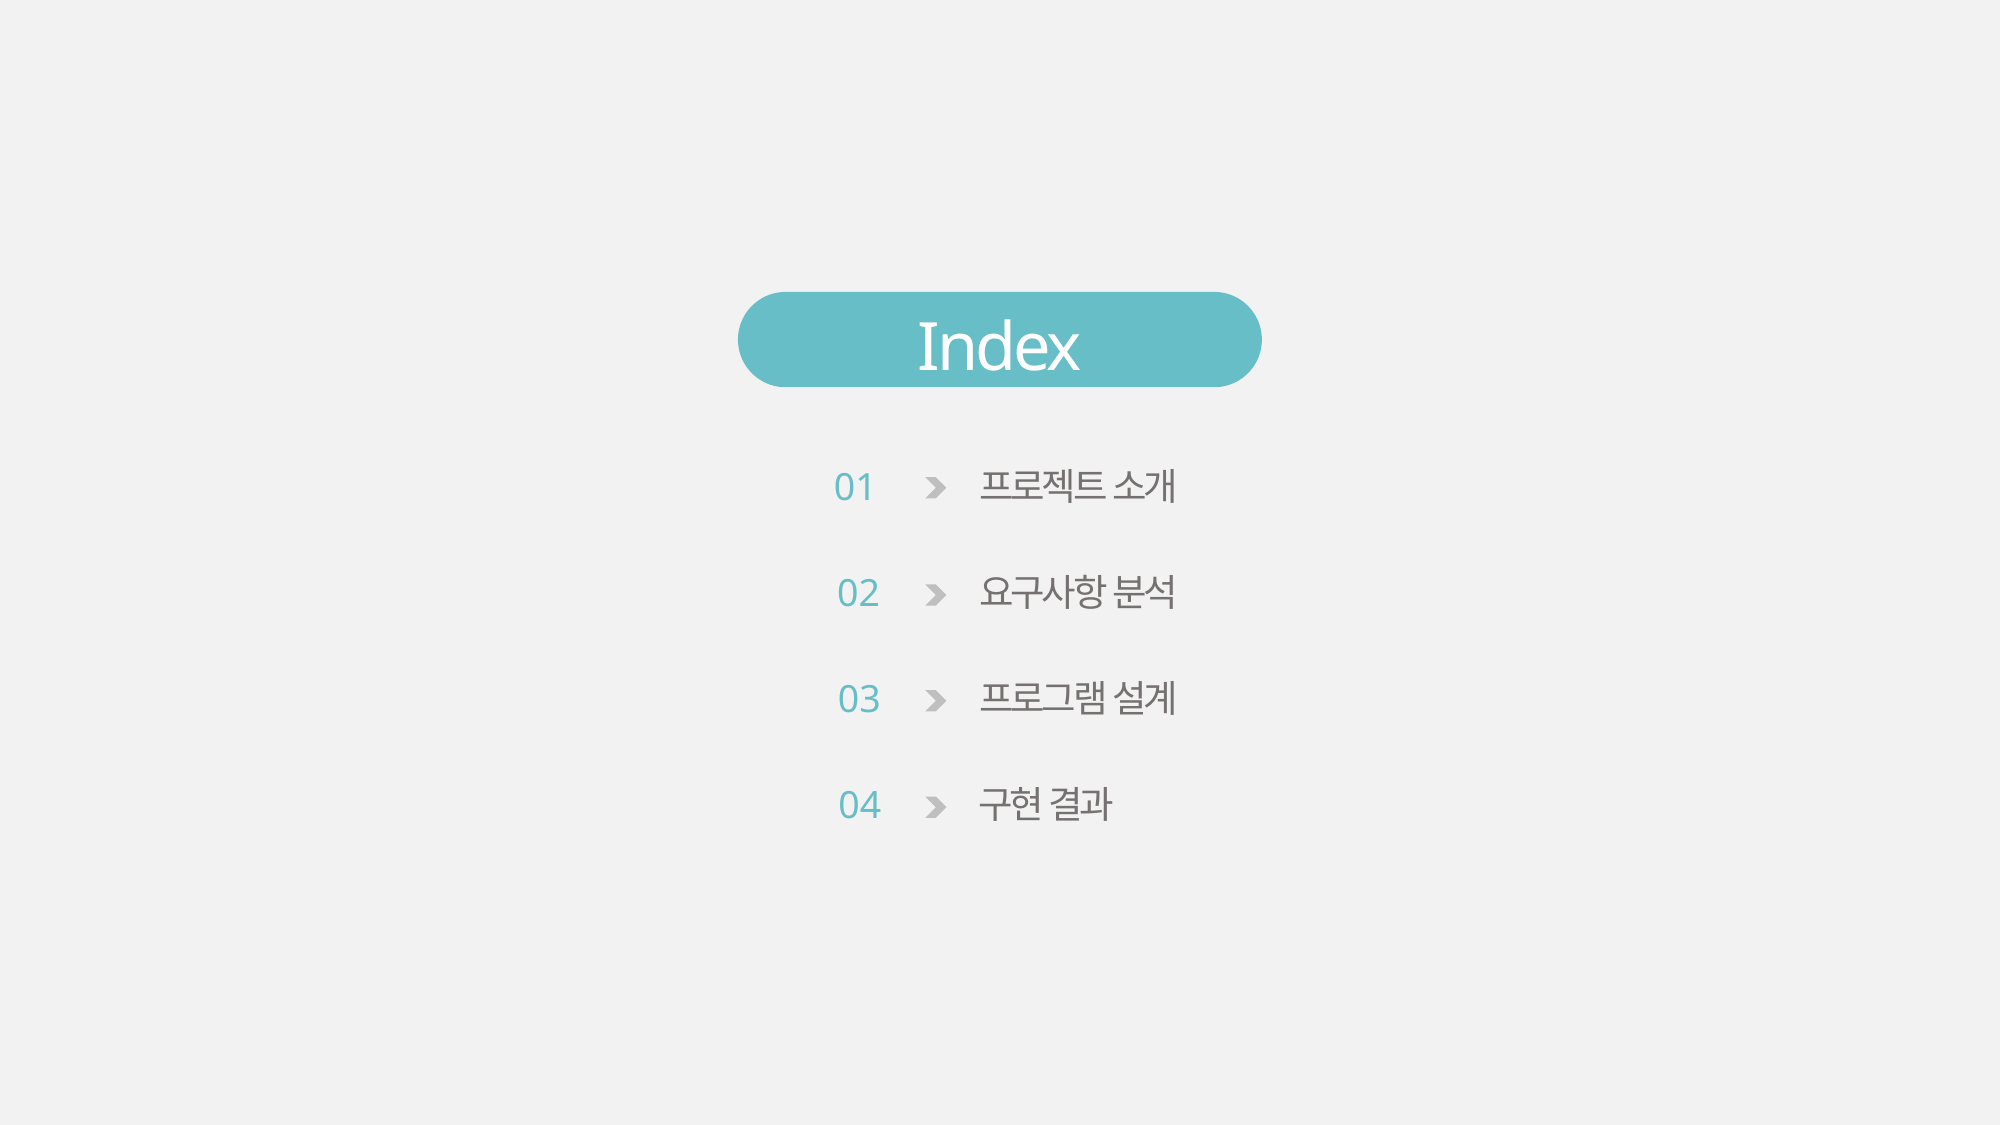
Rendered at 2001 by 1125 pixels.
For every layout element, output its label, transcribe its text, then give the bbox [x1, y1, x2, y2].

text_box [922, 689, 948, 713]
text_box [922, 795, 948, 819]
text_box 구현 결과 [963, 773, 1130, 834]
text_box 프로젝트 소개 [964, 455, 1193, 516]
text_box 03 [823, 667, 896, 728]
text_box [922, 476, 948, 500]
text_box 04 [823, 773, 897, 834]
text_box 01 [819, 455, 892, 516]
text_box 02 [822, 561, 895, 622]
text_box [922, 583, 948, 607]
text_box [736, 290, 1263, 389]
text_box 프로그램 설계 [964, 667, 1193, 728]
text_box Index [903, 296, 1097, 392]
text_box 요구사항 분석 [964, 561, 1193, 622]
